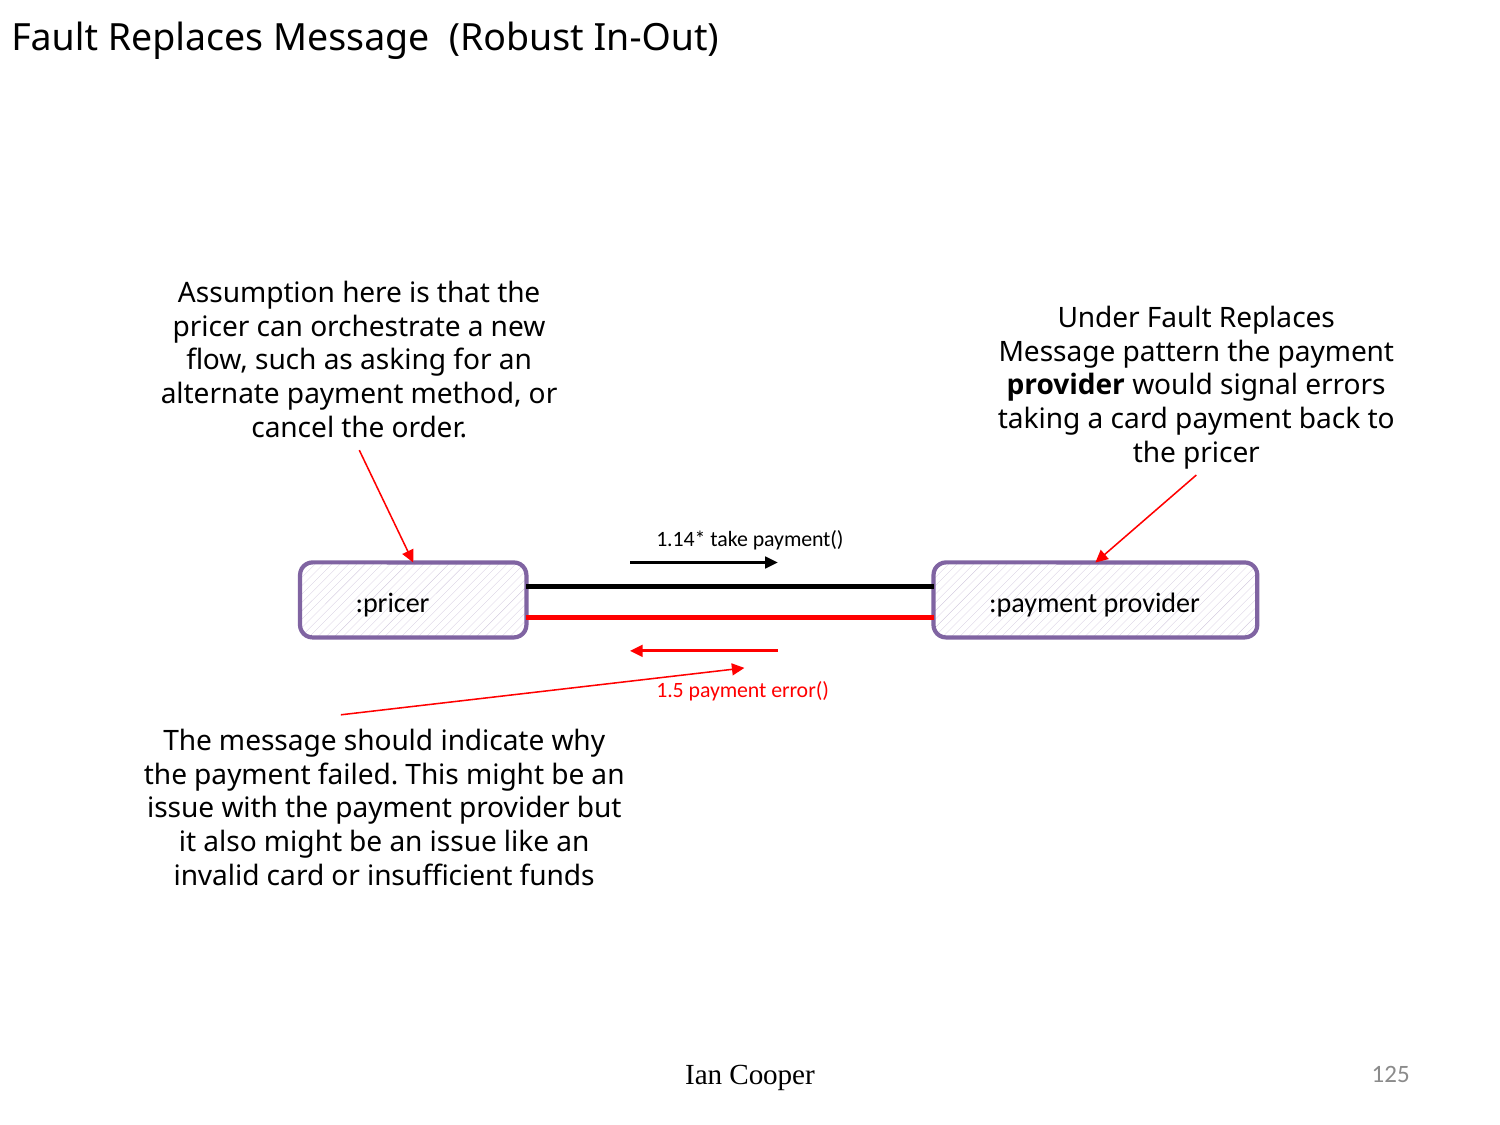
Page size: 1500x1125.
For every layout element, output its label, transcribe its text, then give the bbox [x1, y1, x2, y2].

text_box Fault Replaces Message (Robust In-Out) [0, 1, 1500, 69]
text_box Under Fault Replaces Message pattern the payment provider would signal errors taking a card payment back to the pricer [982, 291, 1410, 476]
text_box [340, 667, 745, 716]
slide_number 125 [1074, 1042, 1425, 1103]
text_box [359, 452, 414, 563]
text_box 1.5 payment error() [745, 667, 848, 709]
text_box 1.14* take payment() [641, 516, 882, 558]
footer Ian Cooper [512, 1042, 988, 1103]
text_box [297, 560, 529, 640]
text_box :pricer [340, 577, 486, 626]
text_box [1095, 477, 1197, 563]
text_box [931, 560, 1260, 640]
text_box :payment provider [974, 577, 1225, 626]
text_box Assumption here is that the pricer can orchestrate a new flow, such as asking for an alternate payment method, or cancel the order. [145, 266, 573, 451]
text_box The message should indicate why the payment failed. This might be an issue with the payment provider but it also might be an issue like an invalid card or insufficient funds [127, 714, 642, 899]
